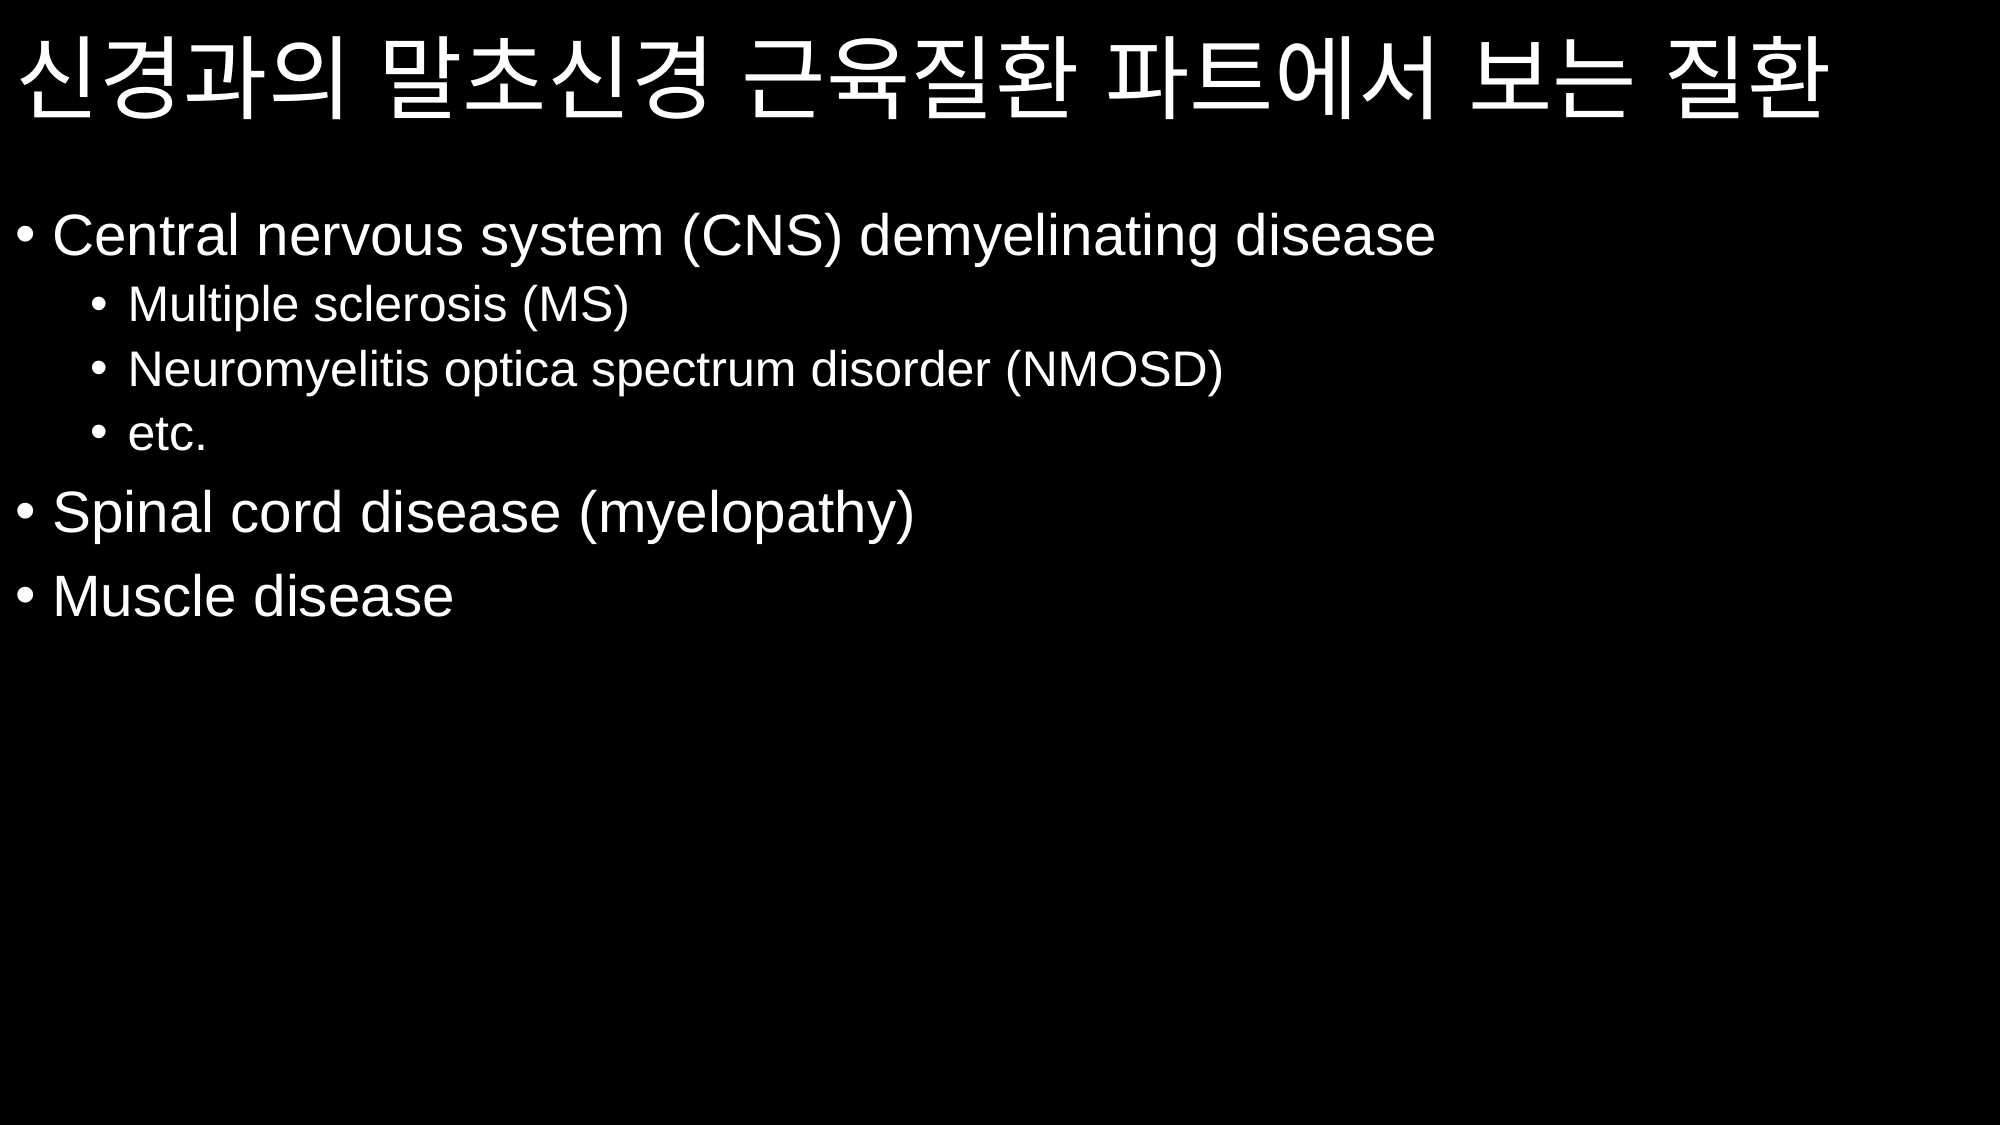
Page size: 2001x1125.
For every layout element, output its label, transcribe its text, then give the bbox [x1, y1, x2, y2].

title 신경과의 말초신경 근육질환 파트에서 보는 질환 [0, 0, 2000, 167]
list Central nervous system (CNS) demyelinating disease Multiple sclerosis (MS) Neuromyelitis optica spectrum disorder (NMOSD) etc. Spinal cord disease (myelopathy) Muscle disease [0, 197, 2000, 1125]
